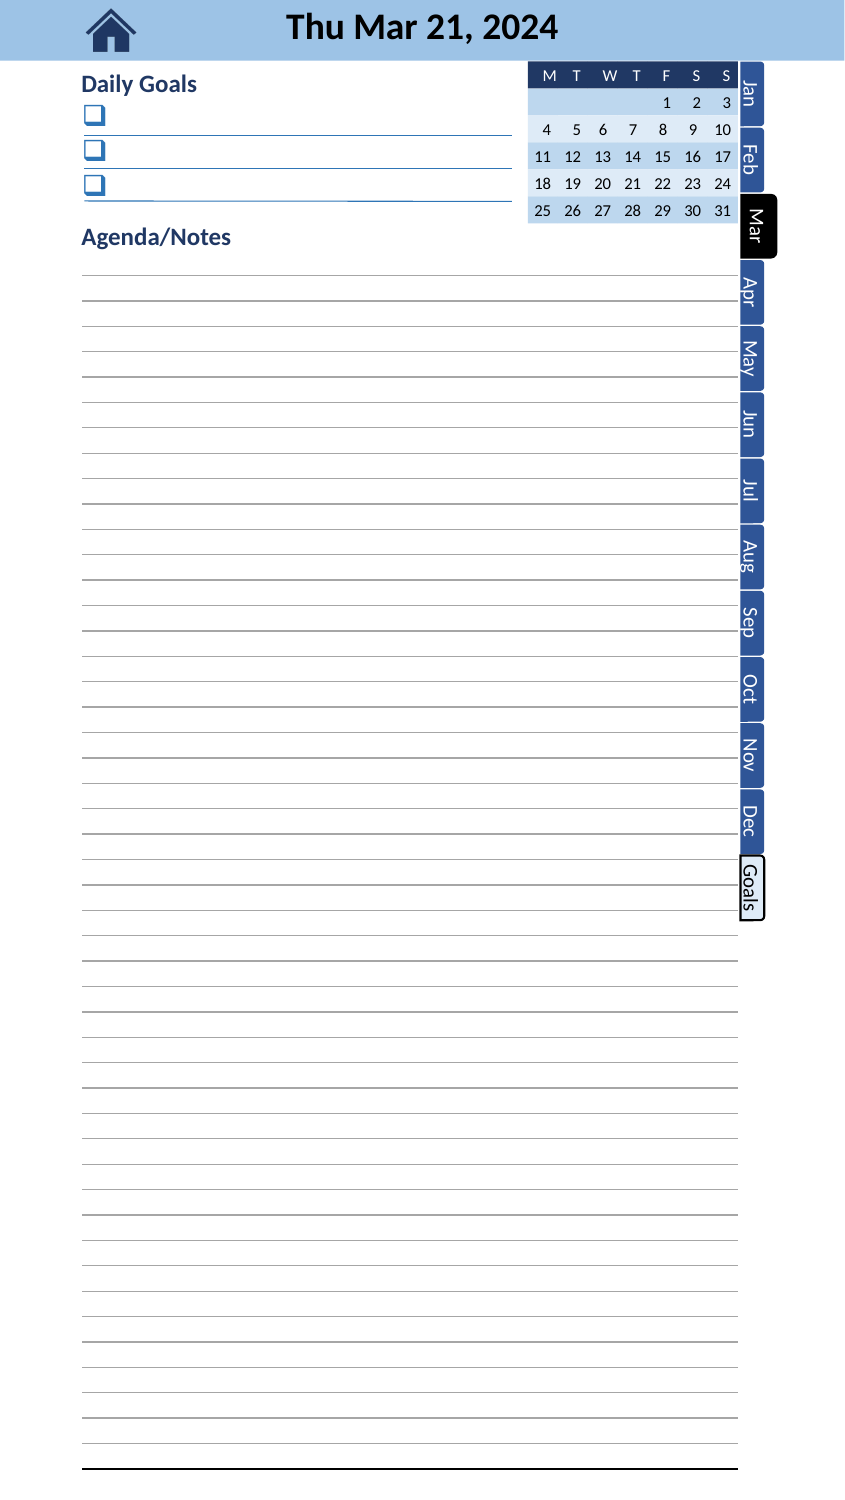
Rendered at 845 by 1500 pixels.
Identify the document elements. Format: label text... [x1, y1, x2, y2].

list Thu Mar 21, 2024 [190, 0, 655, 61]
picture [82, 1, 140, 59]
